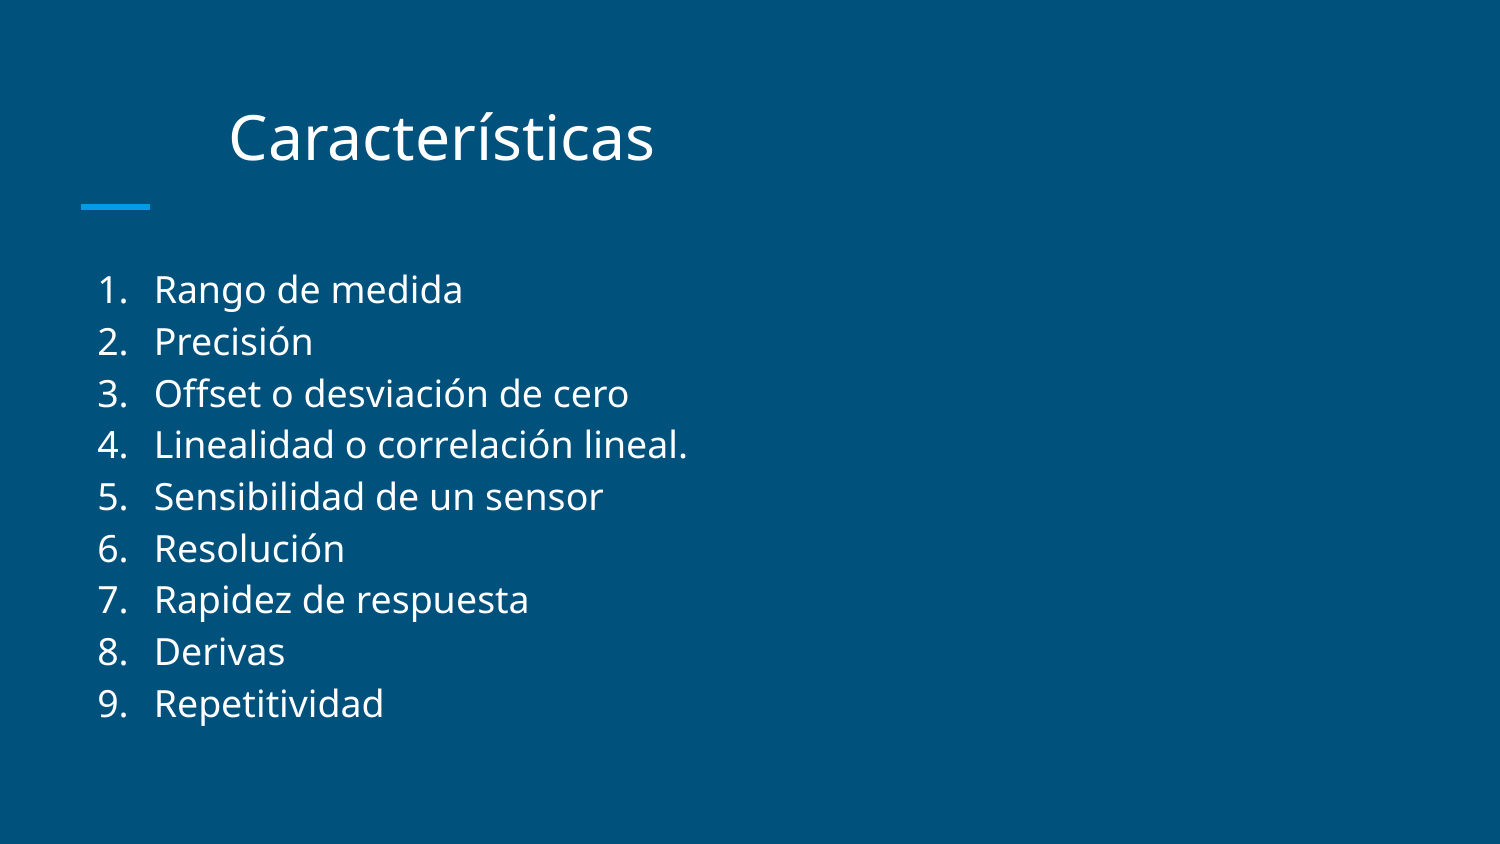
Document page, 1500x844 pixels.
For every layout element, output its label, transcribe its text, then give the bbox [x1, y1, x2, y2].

title Características [63, 75, 1437, 188]
list Rango de medida Precisión Offset o desviación de cero Linealidad o correlación lineal. Sensibilidad de un sensor Resolución Rapidez de respuesta Derivas Repetitividad [63, 244, 1437, 750]
